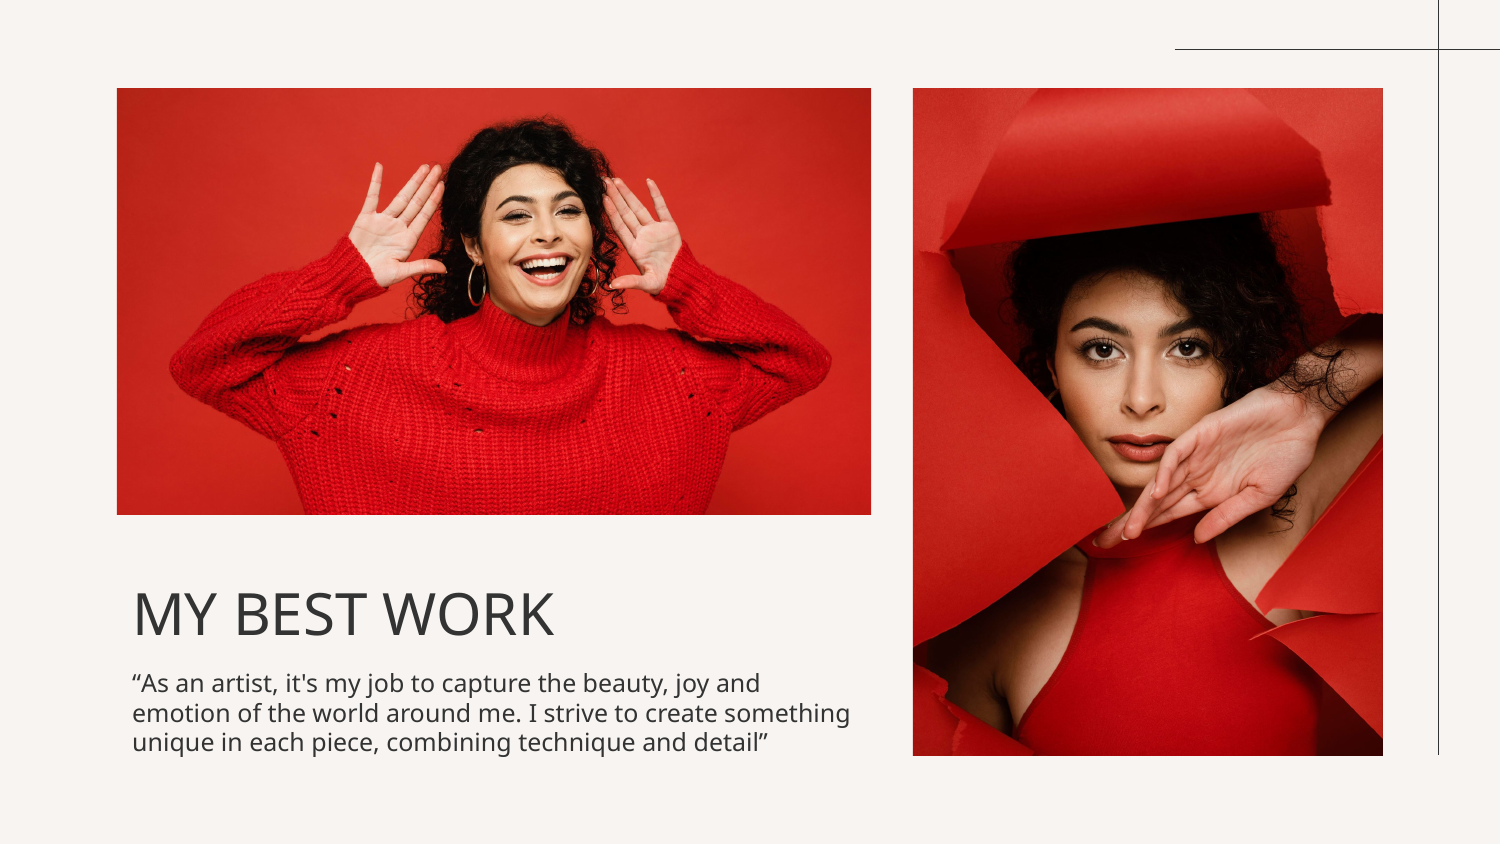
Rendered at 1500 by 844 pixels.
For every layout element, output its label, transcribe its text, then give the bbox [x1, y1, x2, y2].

title MY BEST WORK [116, 558, 872, 652]
subtitle “As an artist, it's my job to capture the beauty, joy and emotion of the world around me. I strive to create something unique in each piece, combining technique and detail” [116, 652, 872, 756]
picture [116, 88, 872, 515]
picture [912, 88, 1384, 756]
